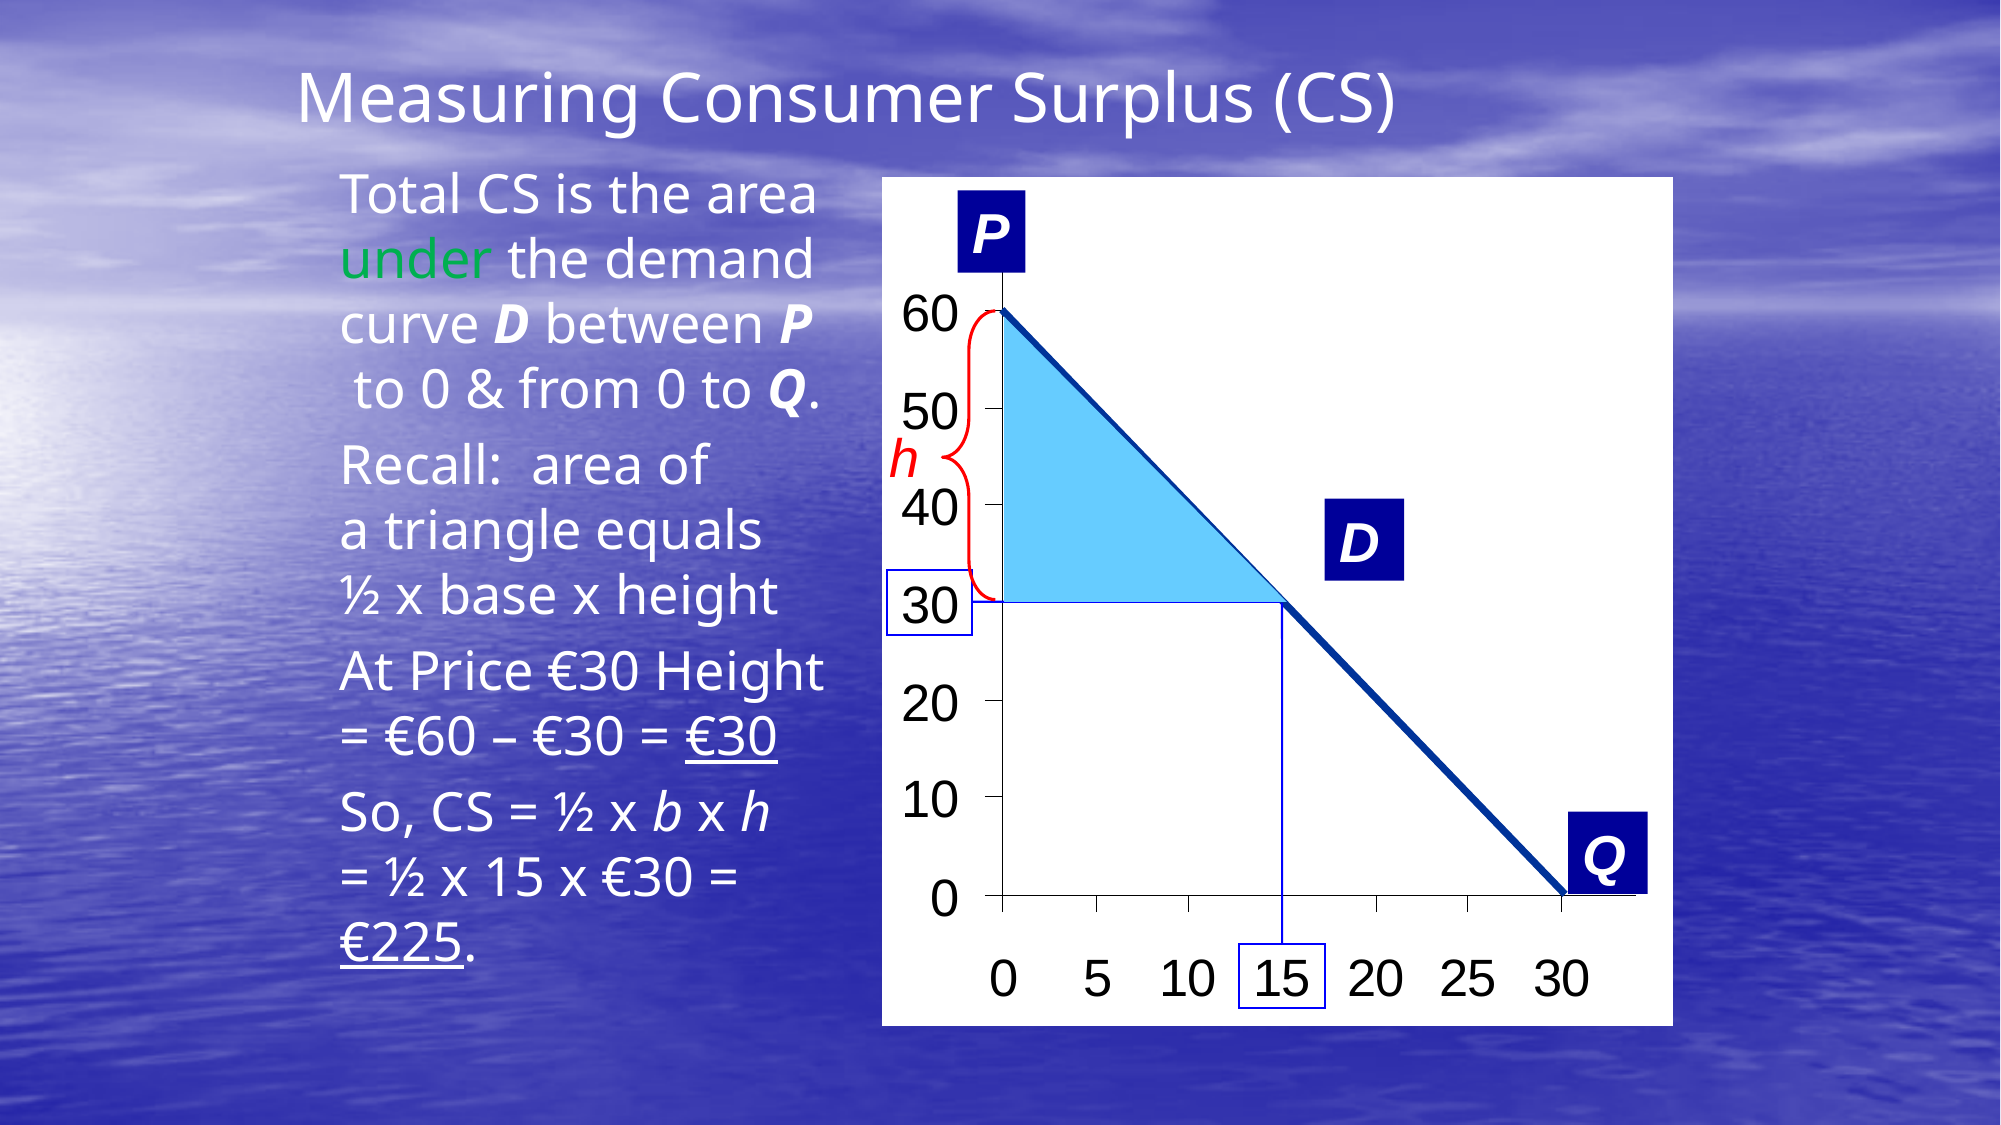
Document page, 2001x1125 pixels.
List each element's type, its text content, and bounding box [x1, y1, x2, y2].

list Total CS is the area under the demand curve D between P to 0 & from 0 to Q. Recall: area of a triangle equals ½ x base x height At Price €30 Height = €60 – €30 = €30 So, CS = ½ x b x h = ½ x 15 x €30 = €225. [324, 152, 842, 1067]
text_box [1239, 602, 1325, 1009]
title Measuring Consumer Surplus (CS) [280, 41, 1717, 148]
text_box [874, 310, 996, 600]
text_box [871, 165, 1684, 1035]
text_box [886, 569, 1281, 635]
